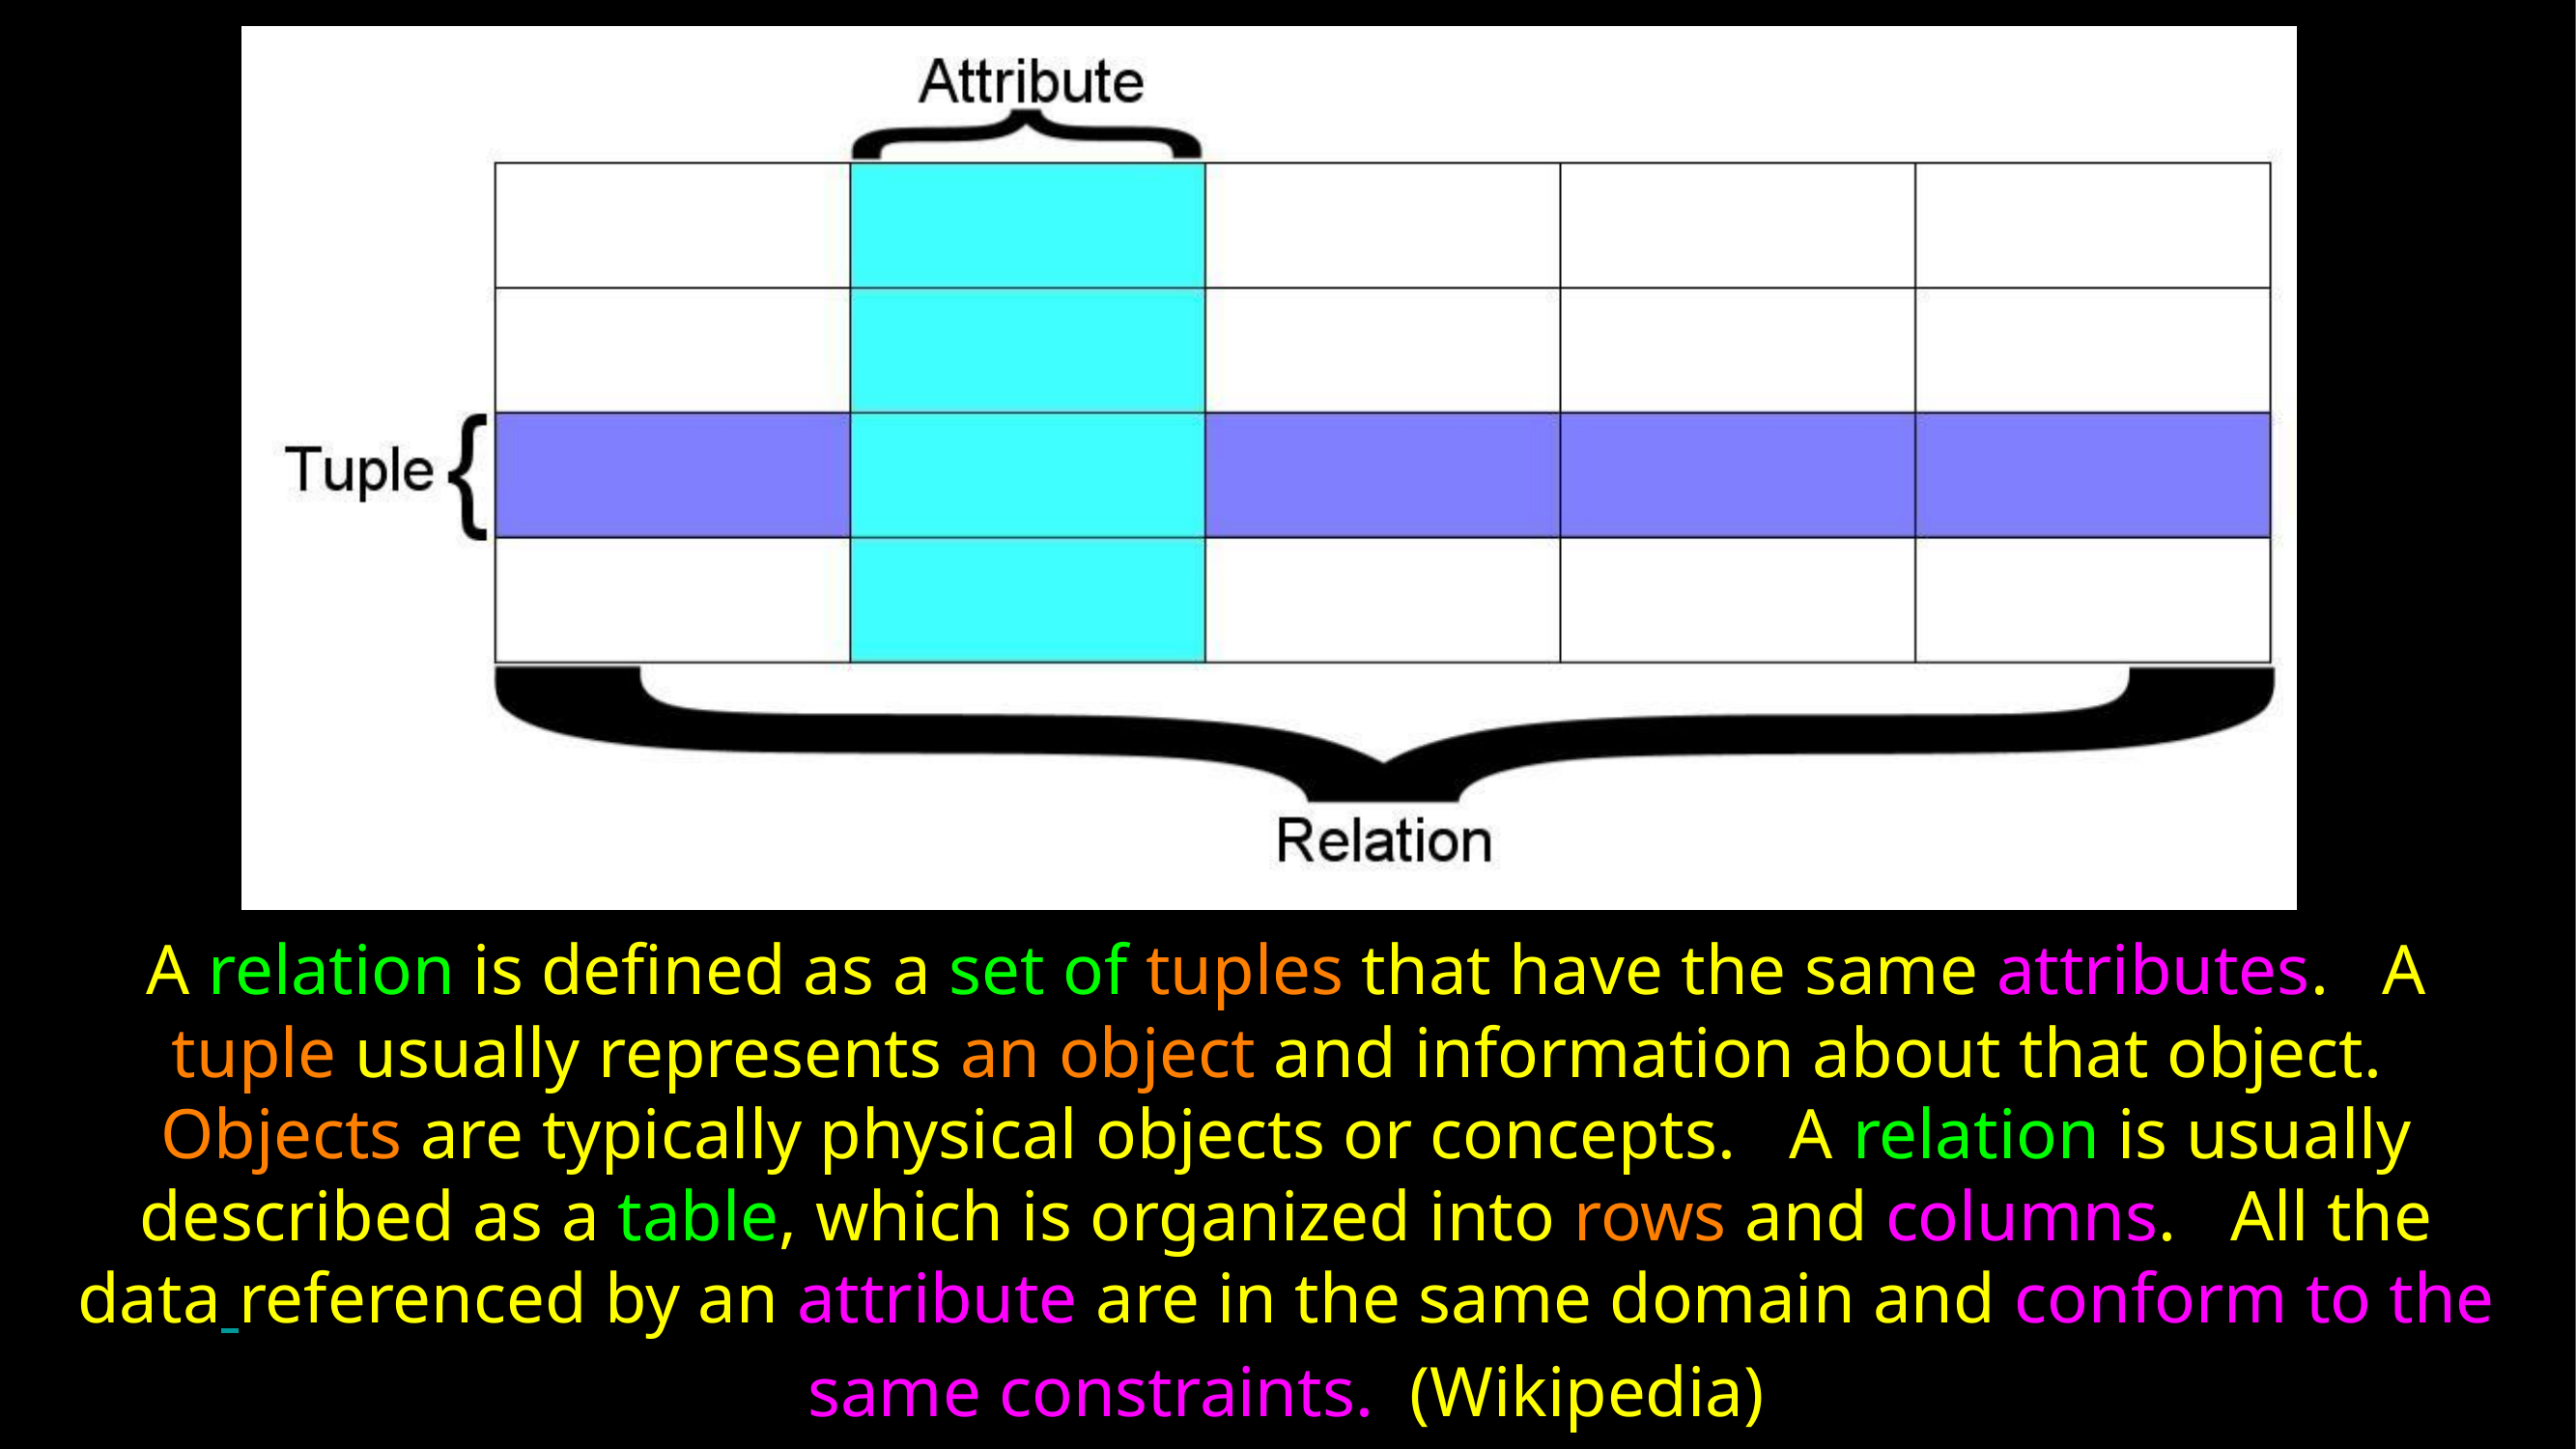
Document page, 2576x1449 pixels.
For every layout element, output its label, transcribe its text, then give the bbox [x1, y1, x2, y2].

text_box A relation is defined as a set of tuples that have the same attributes. A tuple usually represents an object and information about that object. Objects are typically physical objects or concepts. A relation is usually described as a table, which is organized into rows and columns. All the data referenced by an attribute are in the same domain and conform to the same constraints. (Wikipedia) [68, 963, 2505, 1393]
picture [241, 26, 2298, 910]
